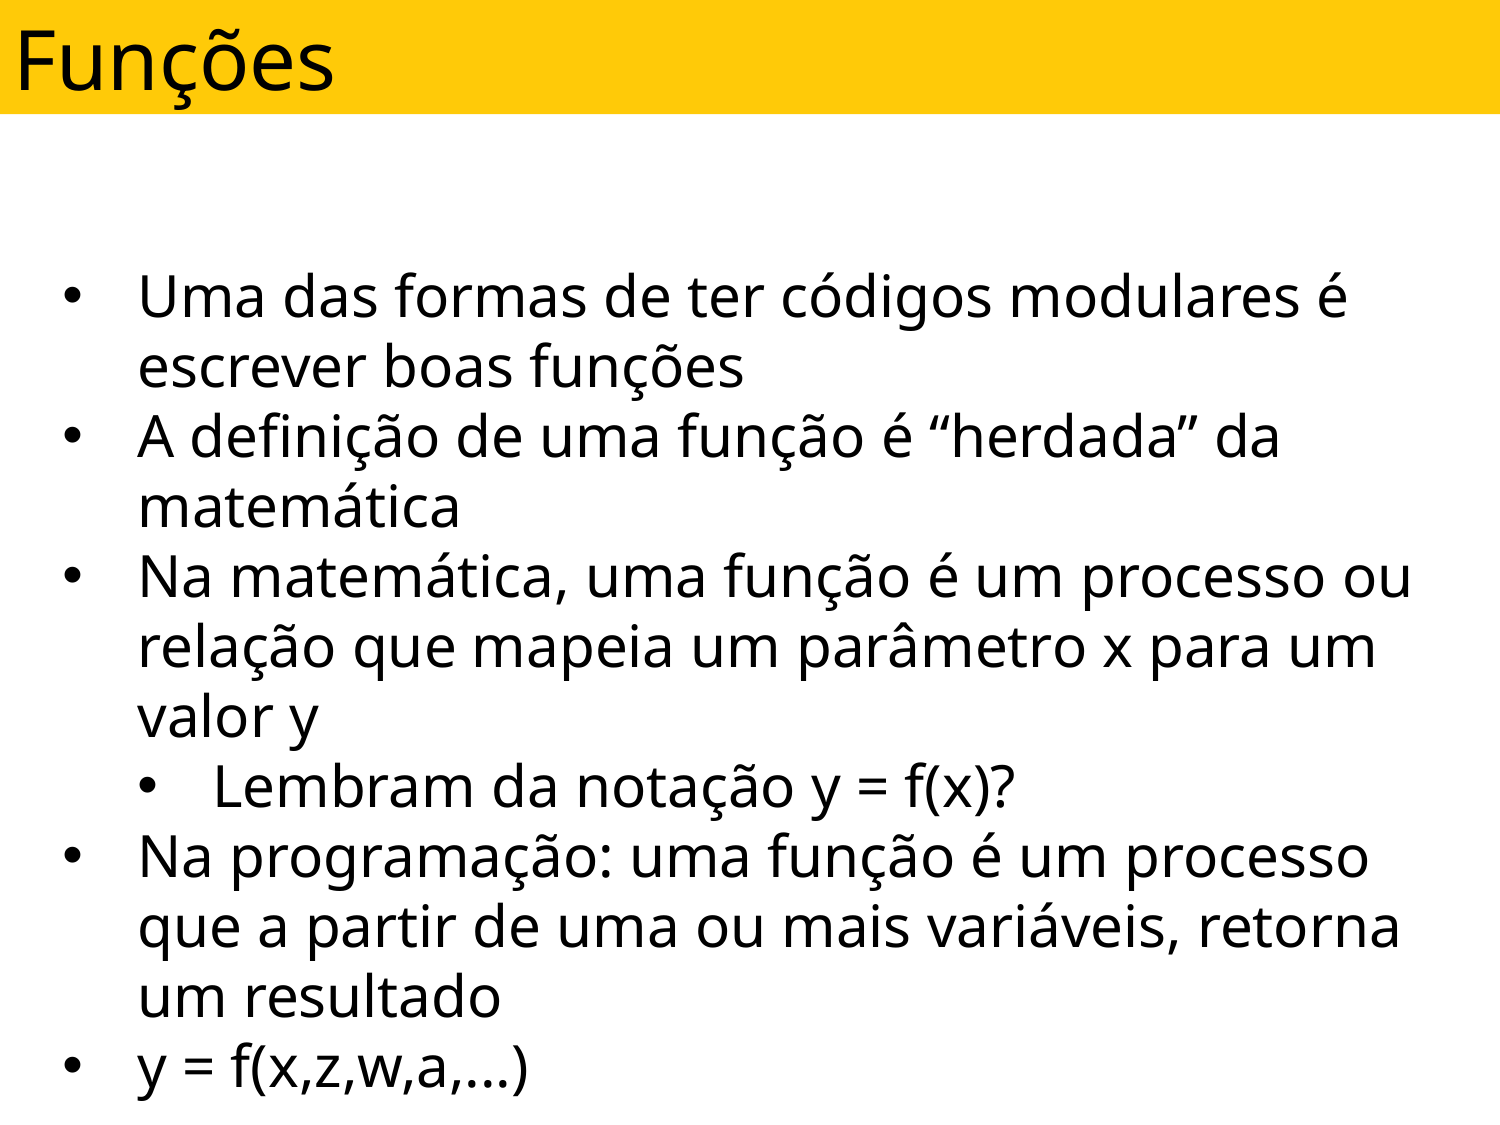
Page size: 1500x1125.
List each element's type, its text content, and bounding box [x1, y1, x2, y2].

text_box Funções [0, 0, 1500, 115]
text_box Uma das formas de ter códigos modulares é escrever boas funções A definição de uma função é “herdada” da matemática Na matemática, uma função é um processo ou relação que mapeia um parâmetro x para um valor y Lembram da notação y = f(x)? Na programação: uma função é um processo que a partir de uma ou mais variáveis, retorna um resultado y = f(x,z,w,a,...) [47, 252, 1461, 1125]
